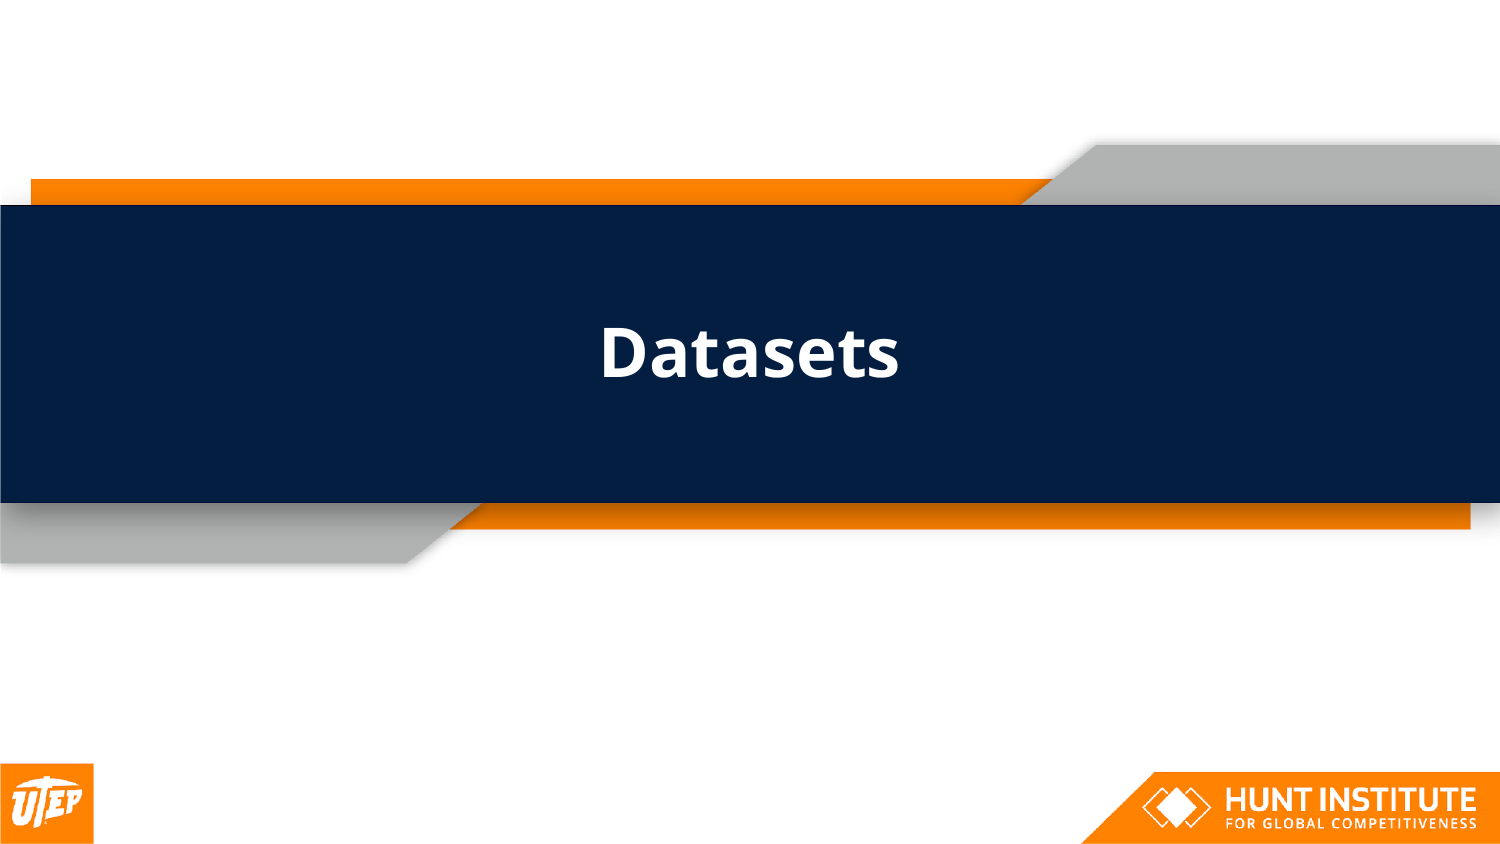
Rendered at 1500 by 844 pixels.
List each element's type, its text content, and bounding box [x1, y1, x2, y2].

picture [0, 0, 1500, 844]
title Datasets [103, 274, 1397, 438]
